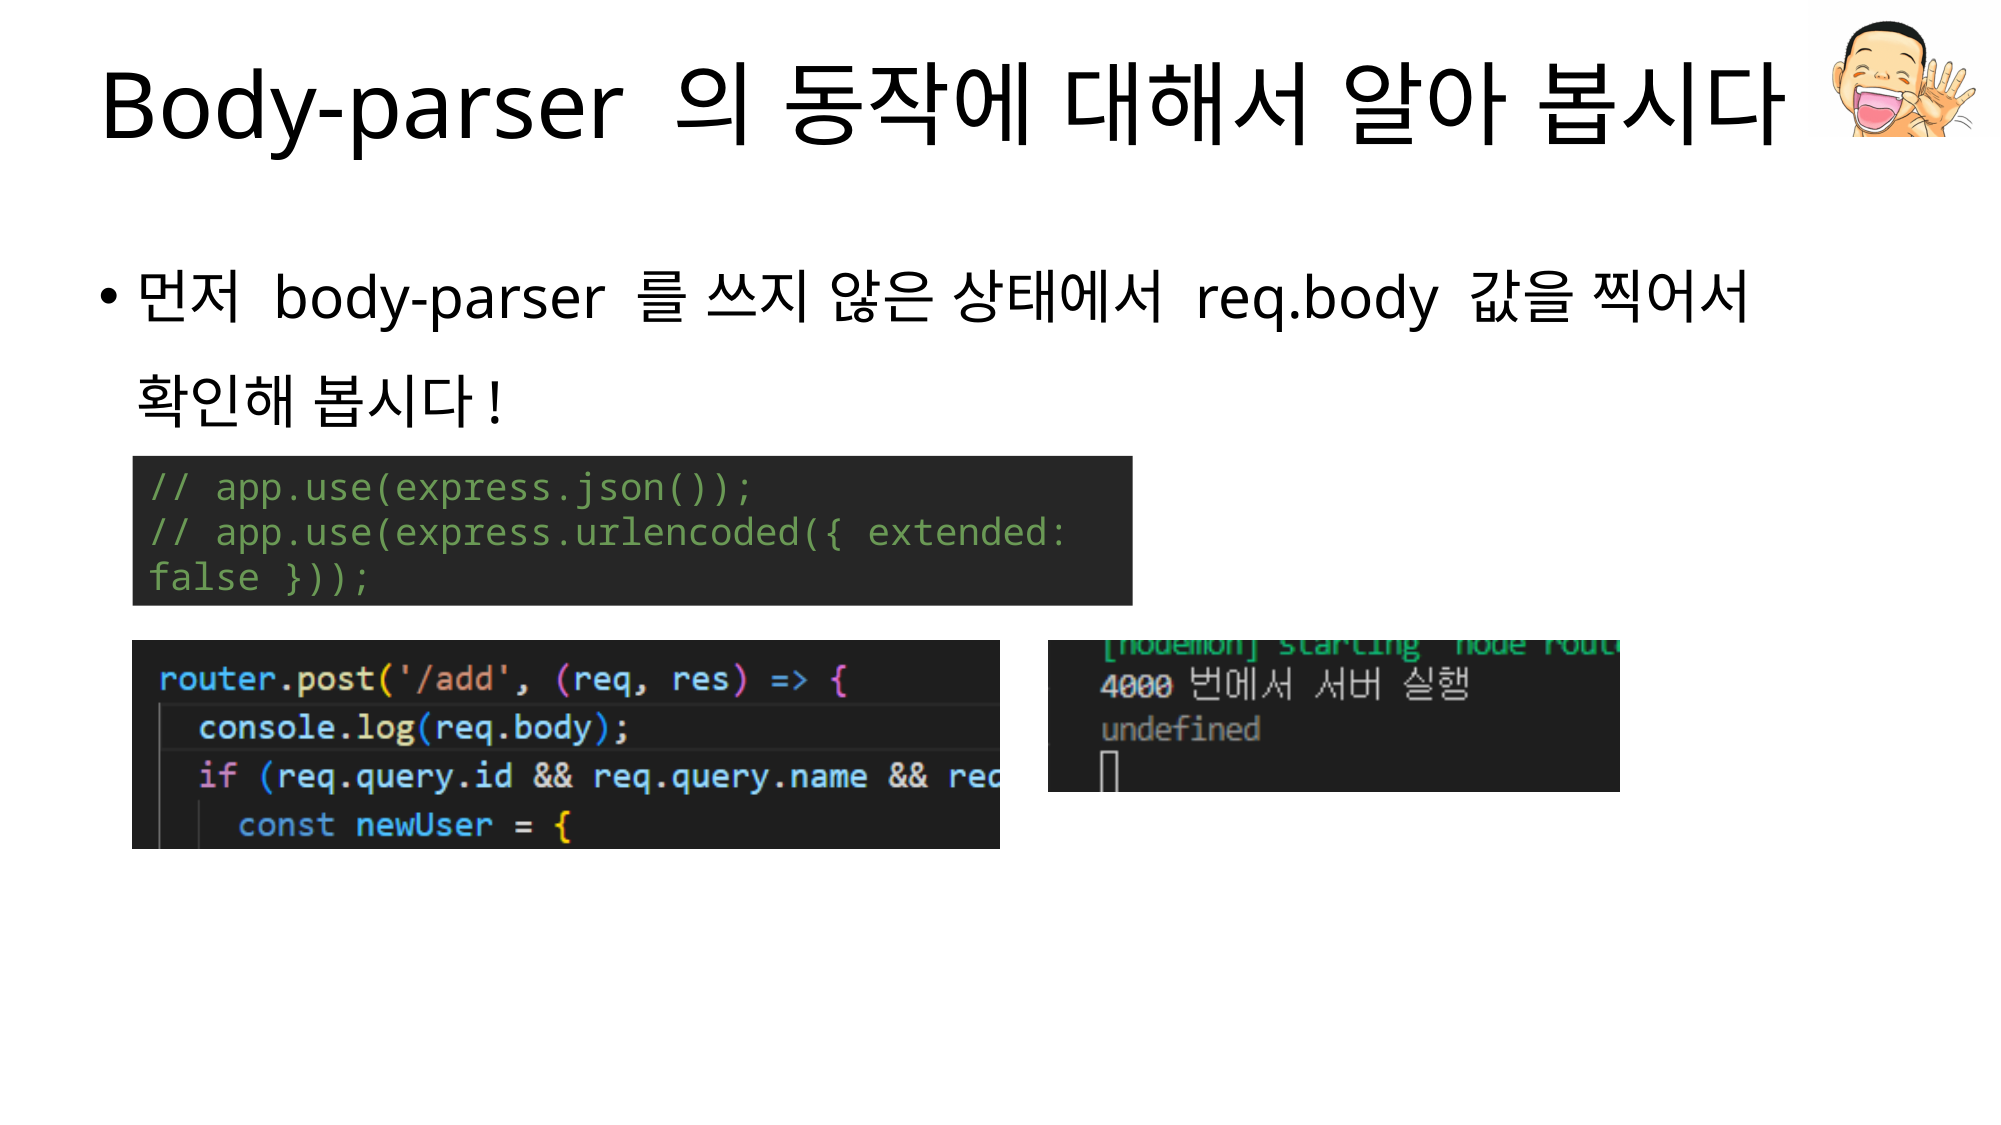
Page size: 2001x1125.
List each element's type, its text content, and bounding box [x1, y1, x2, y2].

picture [1931, 0, 2000, 137]
picture [1048, 640, 1620, 793]
picture [132, 640, 1000, 849]
text_box // app.use(express.json()); // app.use(express.urlencoded({ extended: false })); [132, 455, 1133, 606]
list 먼저 body-parser 를 쓰지 않은 상태에서 req.body 값을 찍어서 확인해 봅시다! [83, 217, 1931, 1125]
title Body-parser 의 동작에 대해서 알아 봅시다 [83, 0, 1931, 217]
